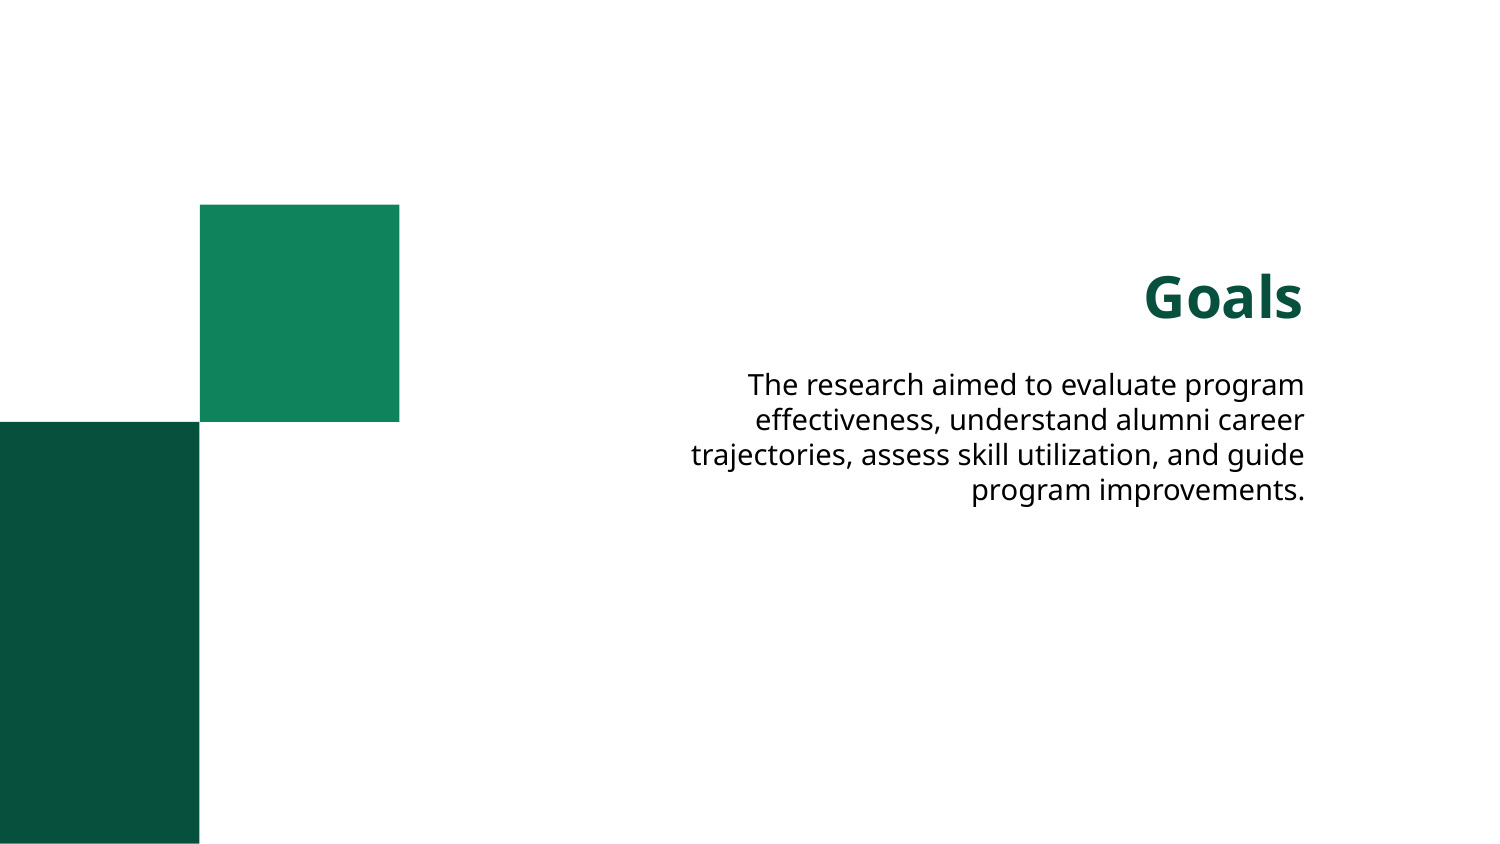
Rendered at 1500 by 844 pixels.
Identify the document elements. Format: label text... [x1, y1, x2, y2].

title Goals [653, 245, 1319, 364]
subtitle The research aimed to evaluate program effectiveness, understand alumni career trajectories, assess skill utilization, and guide program improvements. [655, 351, 1321, 599]
